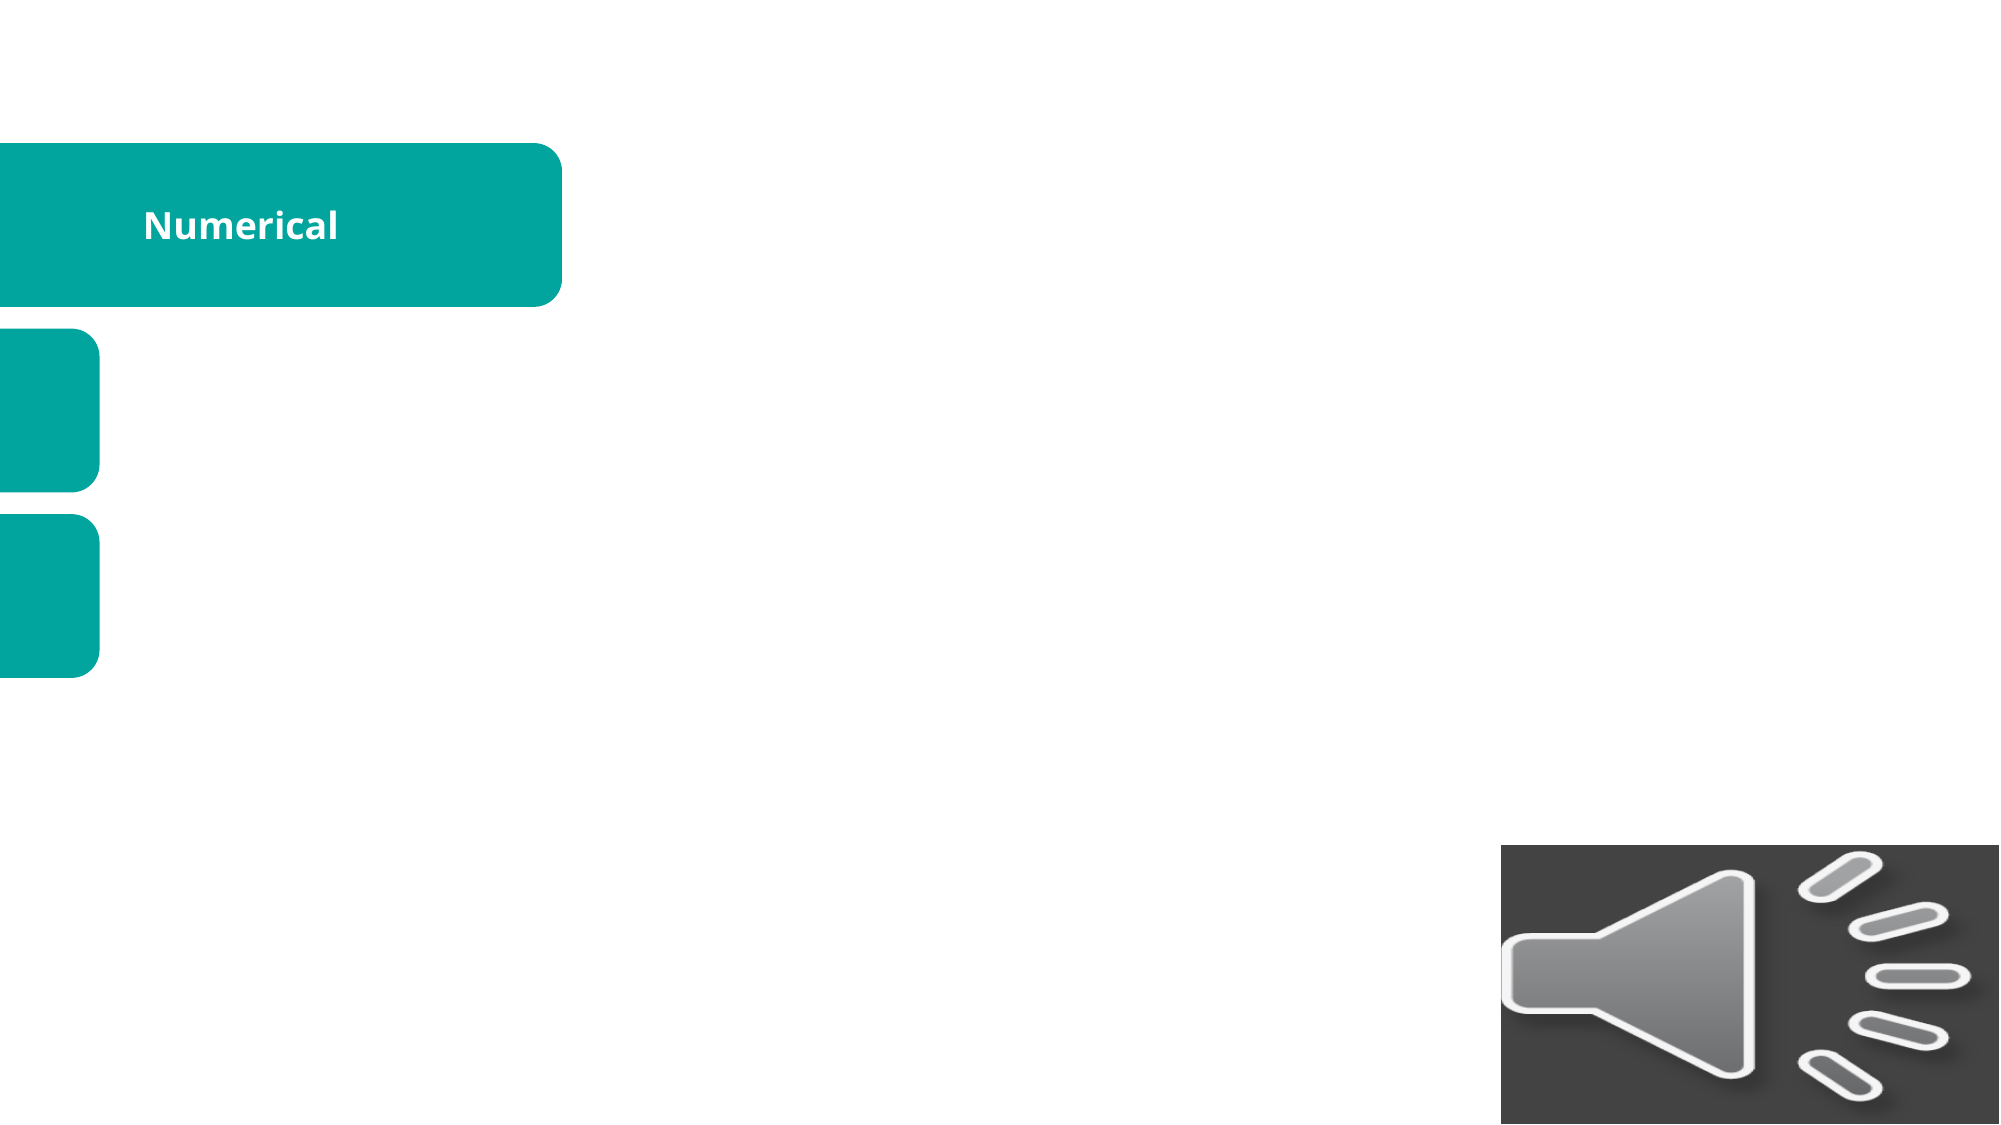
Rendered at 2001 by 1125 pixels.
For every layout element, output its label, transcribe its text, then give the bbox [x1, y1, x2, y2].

text_box Categorical [0, 328, 100, 493]
picture [1499, 843, 2000, 1125]
text_box Oridinal [0, 514, 100, 678]
text_box Numerical [0, 143, 562, 307]
